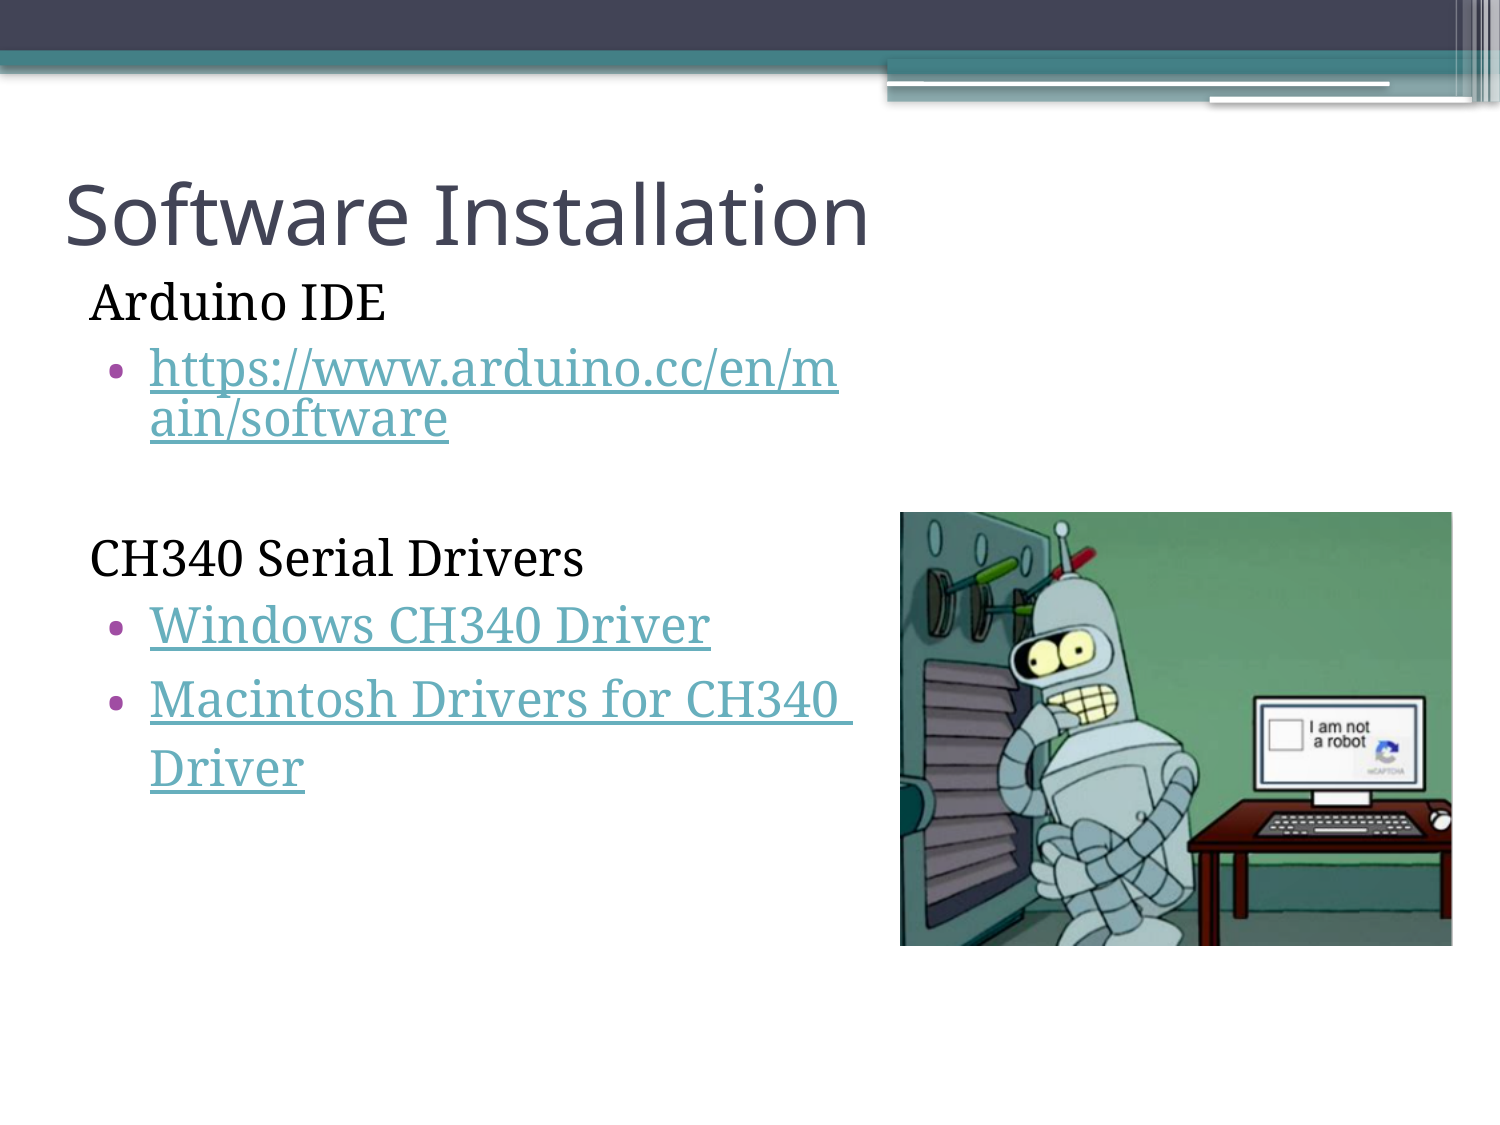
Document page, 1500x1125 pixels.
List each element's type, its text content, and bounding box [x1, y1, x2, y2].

picture [899, 512, 1453, 946]
list Arduino IDE https://www.arduino.cc/en/main/software CH340 Serial Drivers Windows CH340 Driver Macintosh Drivers for CH340 Driver [75, 262, 875, 1005]
title Software Installation [50, 125, 1400, 300]
